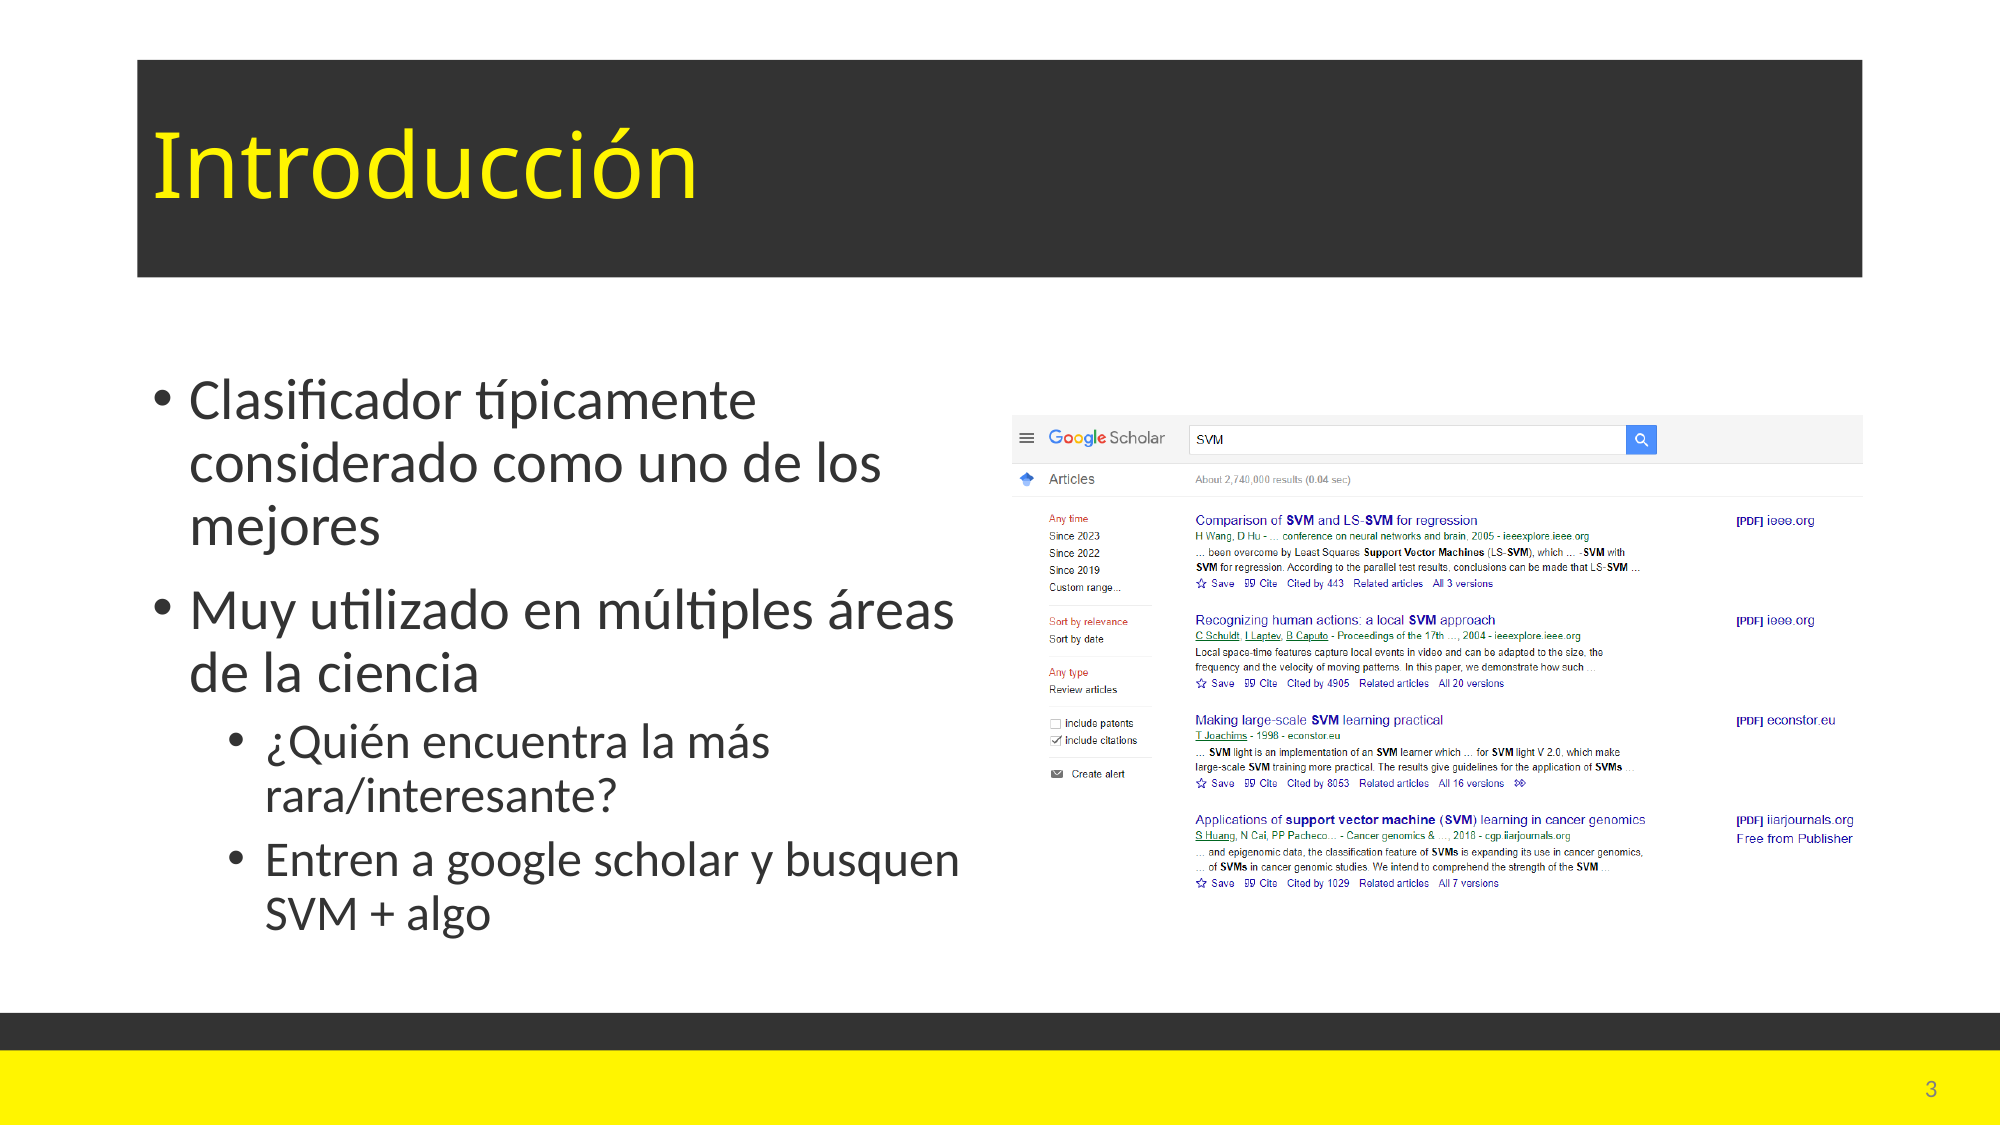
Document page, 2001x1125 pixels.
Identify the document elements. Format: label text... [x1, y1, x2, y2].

title Introducción [137, 59, 1863, 278]
list Clasificador típicamente considerado como uno de los mejores Muy utilizado en múltiples áreas de la ciencia ¿Quién encuentra la más rara/interesante? Entren a google scholar y busquen SVM + algo [137, 299, 988, 1012]
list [1012, 415, 1863, 895]
